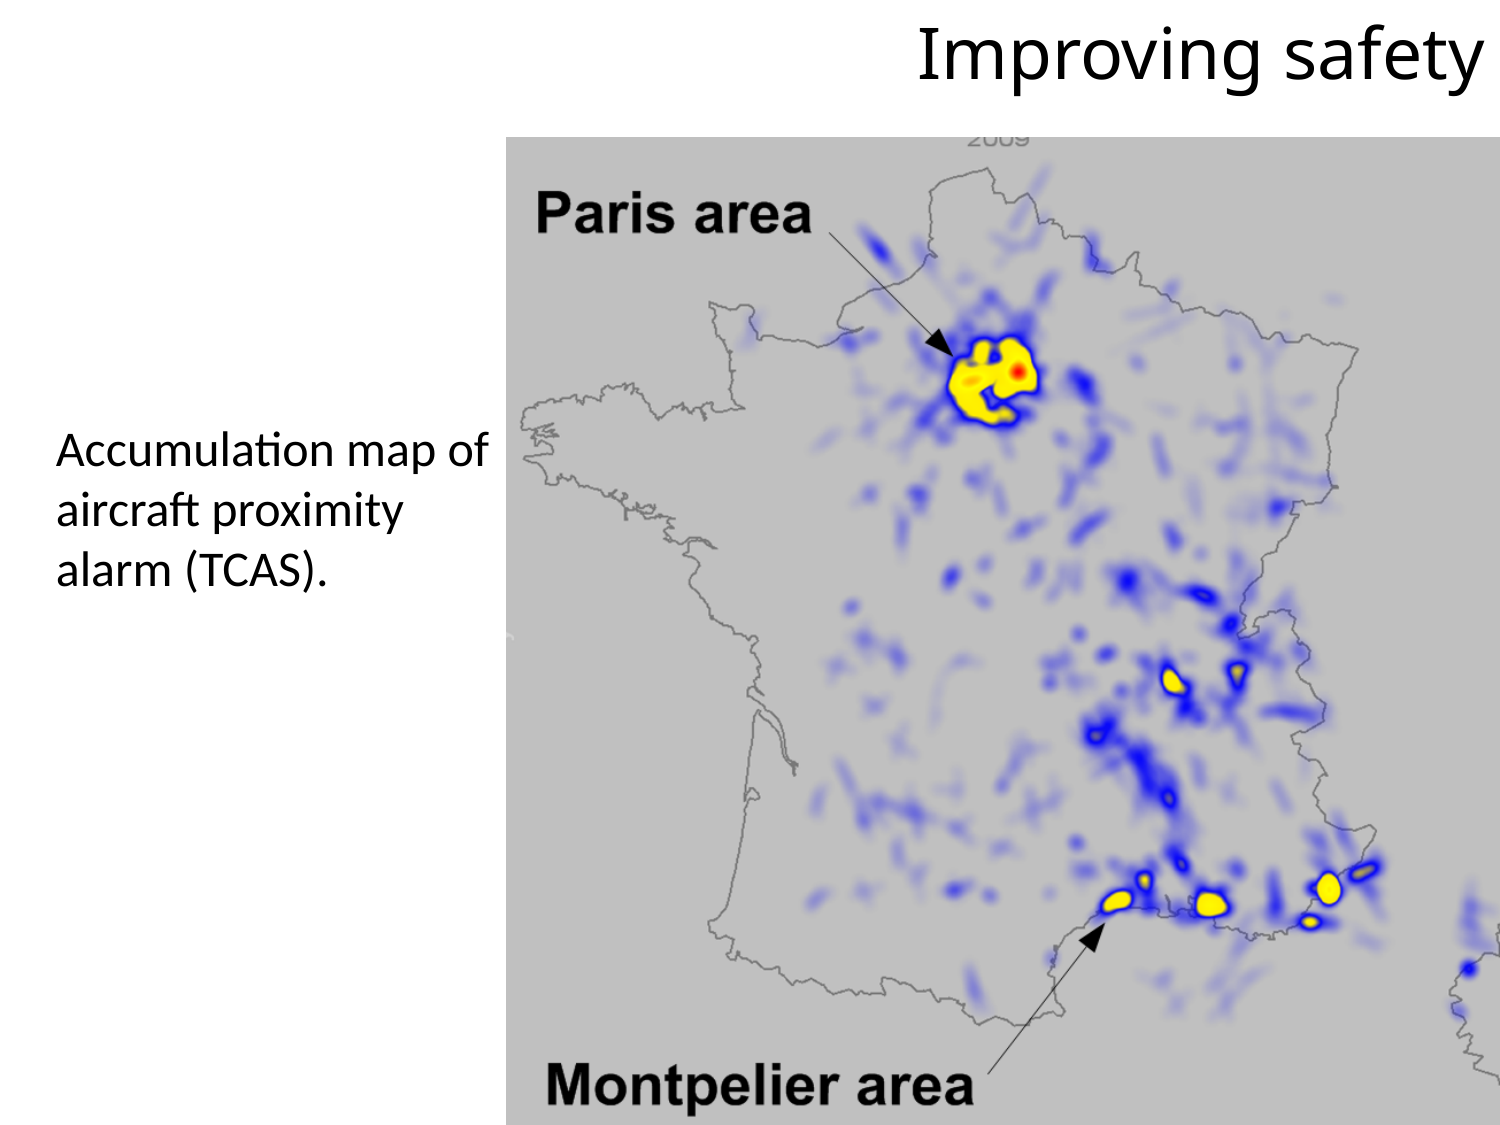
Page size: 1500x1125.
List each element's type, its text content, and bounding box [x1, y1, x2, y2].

picture [506, 136, 1500, 1125]
text_box Accumulation map of aircraft proximity alarm (TCAS). [41, 408, 501, 604]
title Improving safety [0, 0, 1500, 102]
